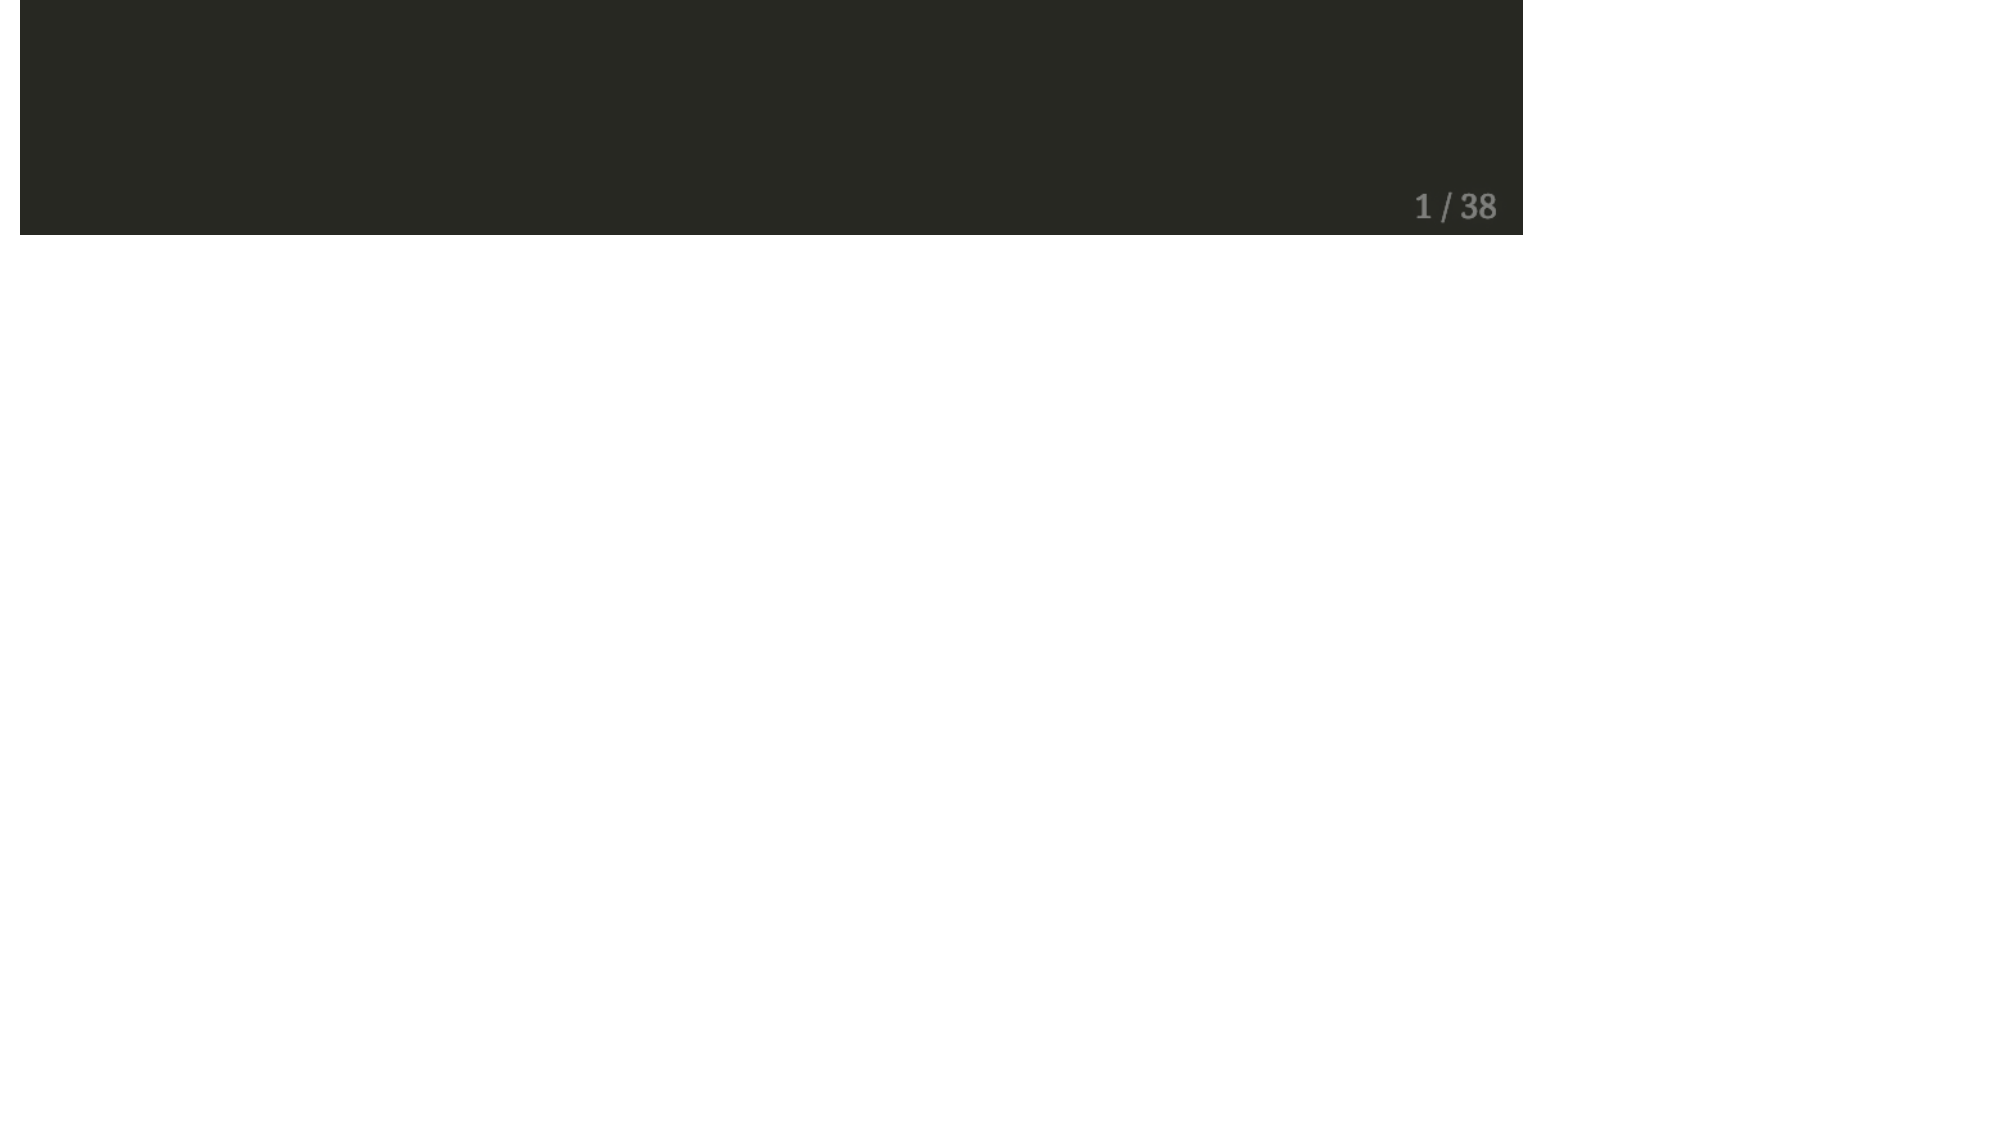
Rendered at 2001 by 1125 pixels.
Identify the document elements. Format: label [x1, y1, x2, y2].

picture [20, 0, 1523, 236]
